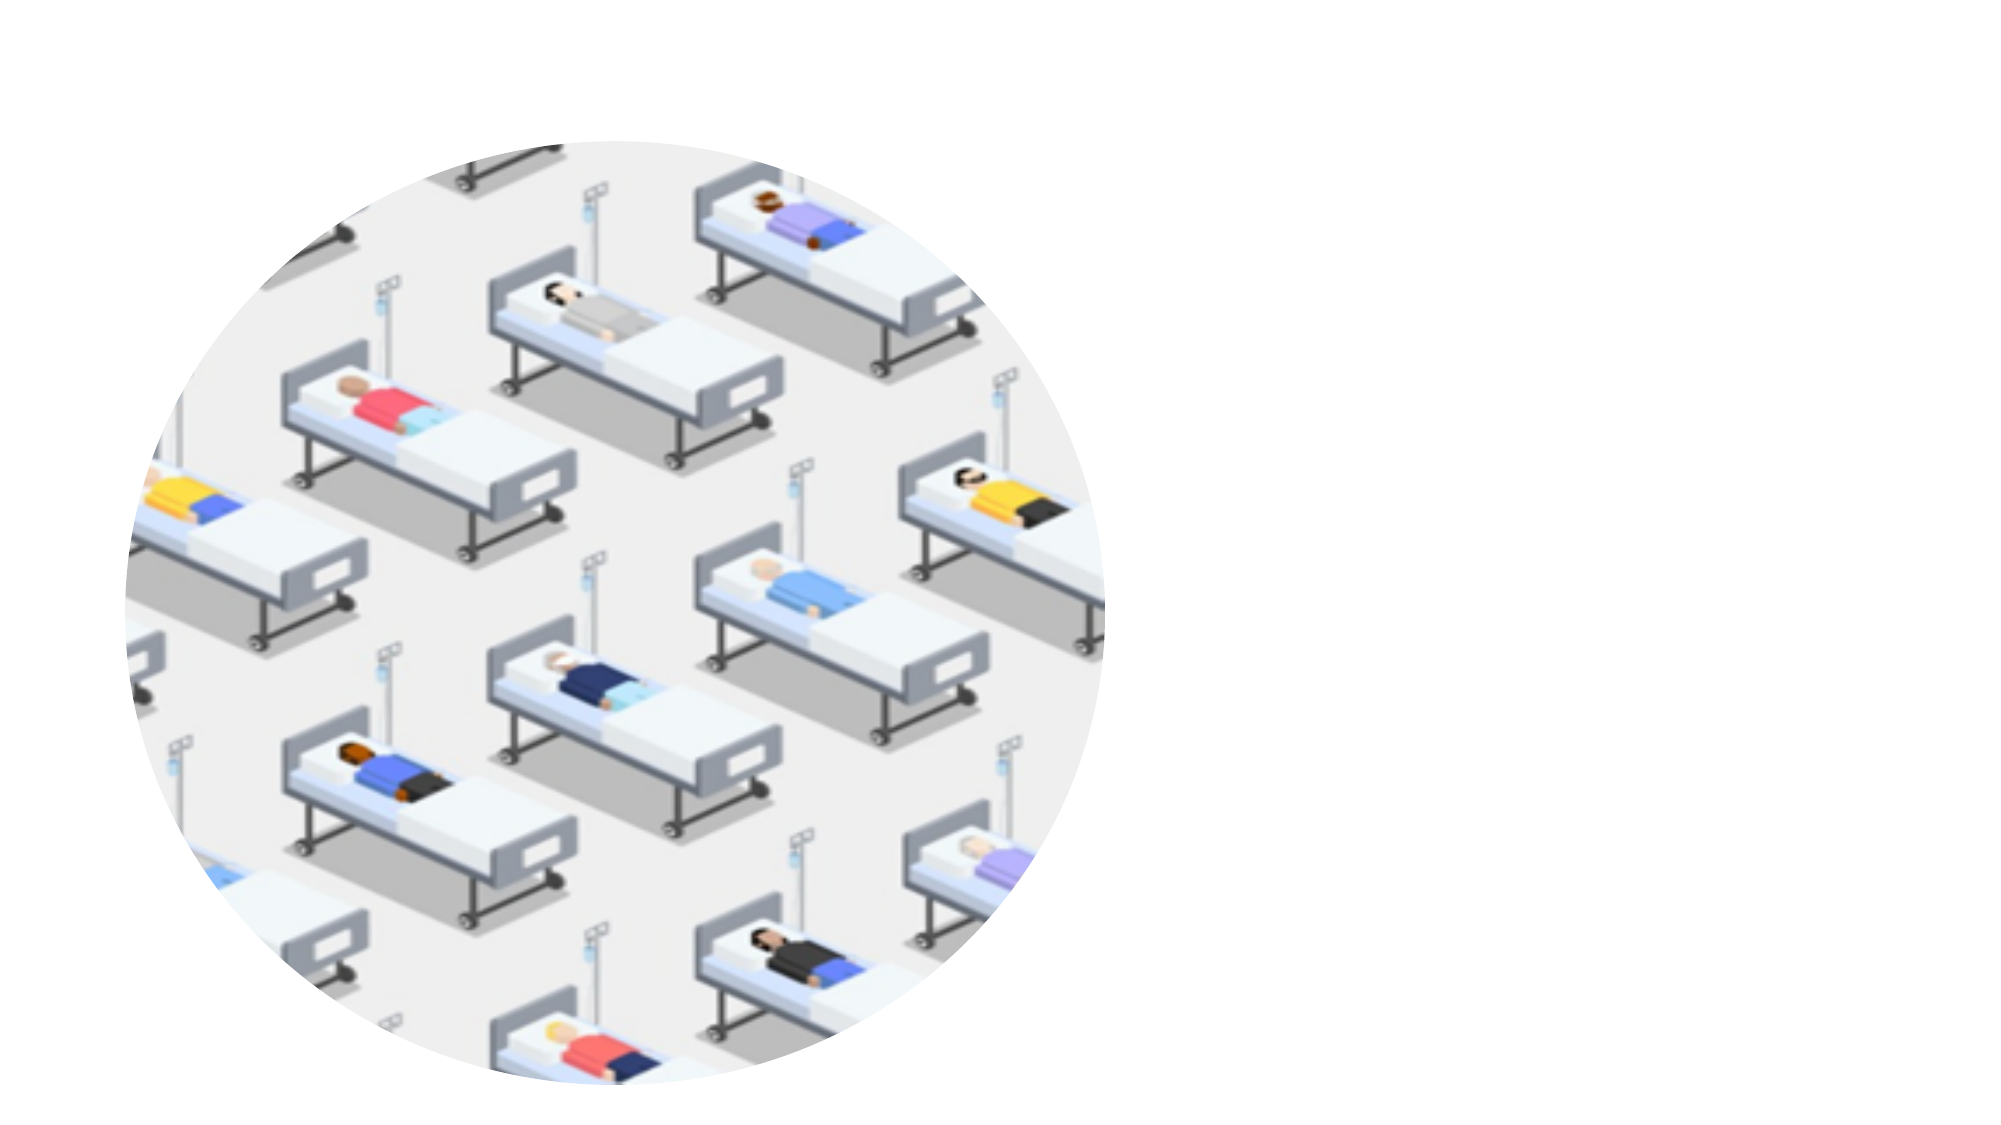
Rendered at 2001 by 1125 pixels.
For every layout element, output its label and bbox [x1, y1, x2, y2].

text_box [124, 140, 1107, 1087]
